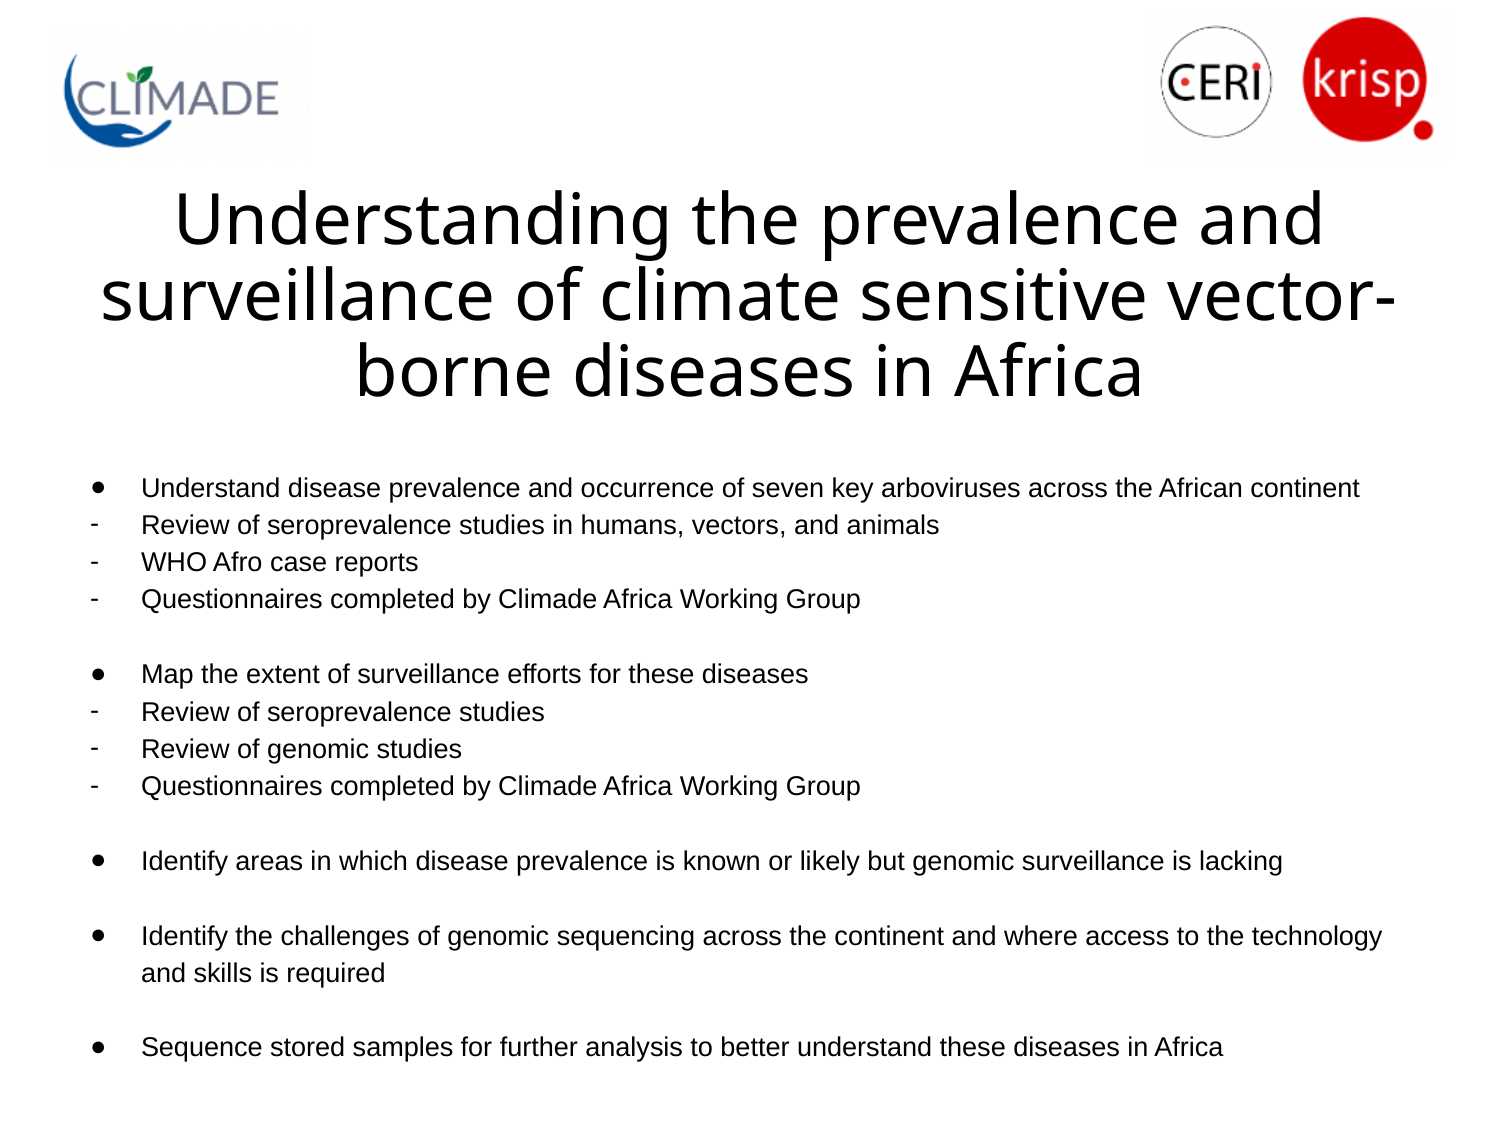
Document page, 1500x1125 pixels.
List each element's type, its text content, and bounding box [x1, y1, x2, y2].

subtitle Understand disease prevalence and occurrence of seven key arboviruses across the African continent Review of seroprevalence studies in humans, vectors, and animals WHO Afro case reports Questionnaires completed by Climade Africa Working Group Map the extent of surveillance efforts for these diseases Review of seroprevalence studies Review of genomic studies Questionnaires completed by Climade Africa Working Group Identify areas in which disease prevalence is known or likely but genomic surveillance is lacking Identify the challenges of genomic sequencing across the continent and where access to the technology and skills is required Sequence stored samples for further analysis to better understand these diseases in Africa [51, 450, 1449, 1034]
picture [1146, 11, 1450, 162]
title Understanding the prevalence and surveillance of climate sensitive vector-borne diseases in Africa [51, 244, 1449, 428]
picture [50, 31, 311, 164]
